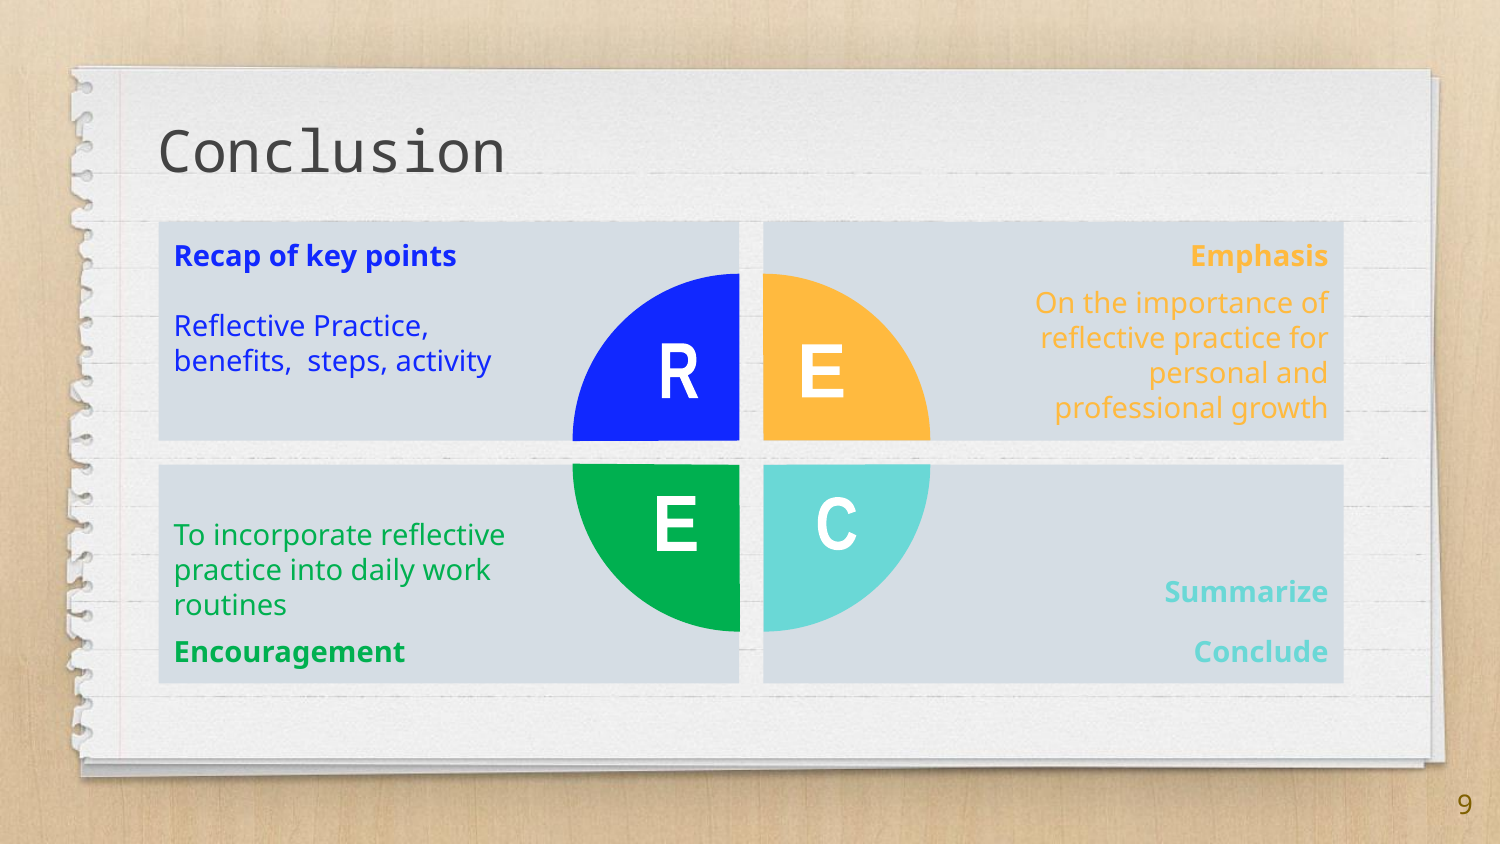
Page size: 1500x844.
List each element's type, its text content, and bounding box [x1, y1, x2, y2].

slide_number 9 [1429, 767, 1500, 844]
text_box [762, 273, 931, 441]
title Conclusion [142, 58, 1066, 200]
picture [0, 0, 1500, 844]
text_box Emphasis On the importance of reflective practice for personal and professional growth [763, 221, 1344, 441]
text_box Summarize Conclude [763, 464, 1344, 684]
text_box To incorporate reflective practice into daily work routines Encouragement [158, 464, 740, 684]
text_box [572, 463, 740, 632]
text_box [572, 273, 740, 442]
text_box [763, 464, 931, 632]
text_box Recap of key points Reflective Practice, benefits, steps, activity [158, 221, 740, 441]
